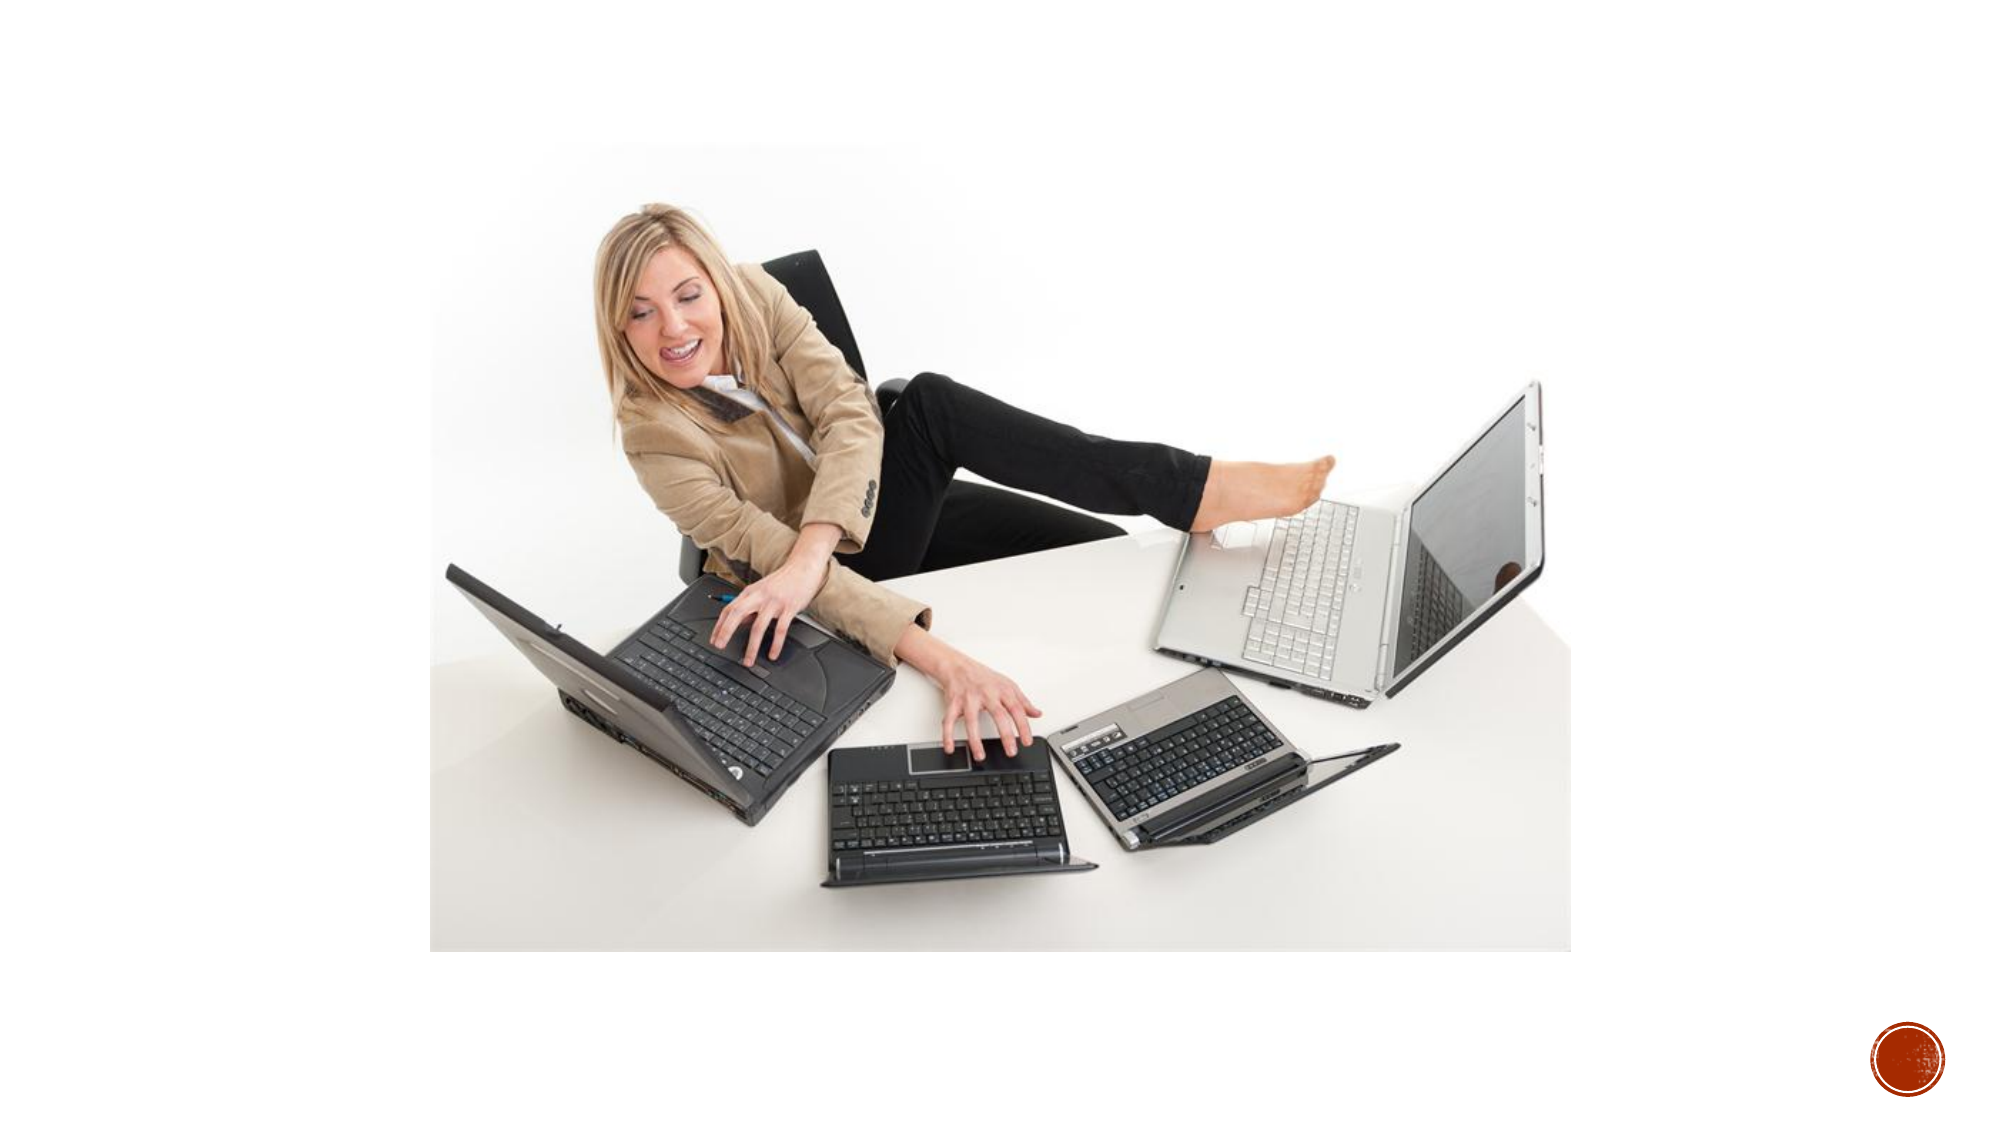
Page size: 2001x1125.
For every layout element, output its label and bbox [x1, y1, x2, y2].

picture [430, 142, 1571, 952]
